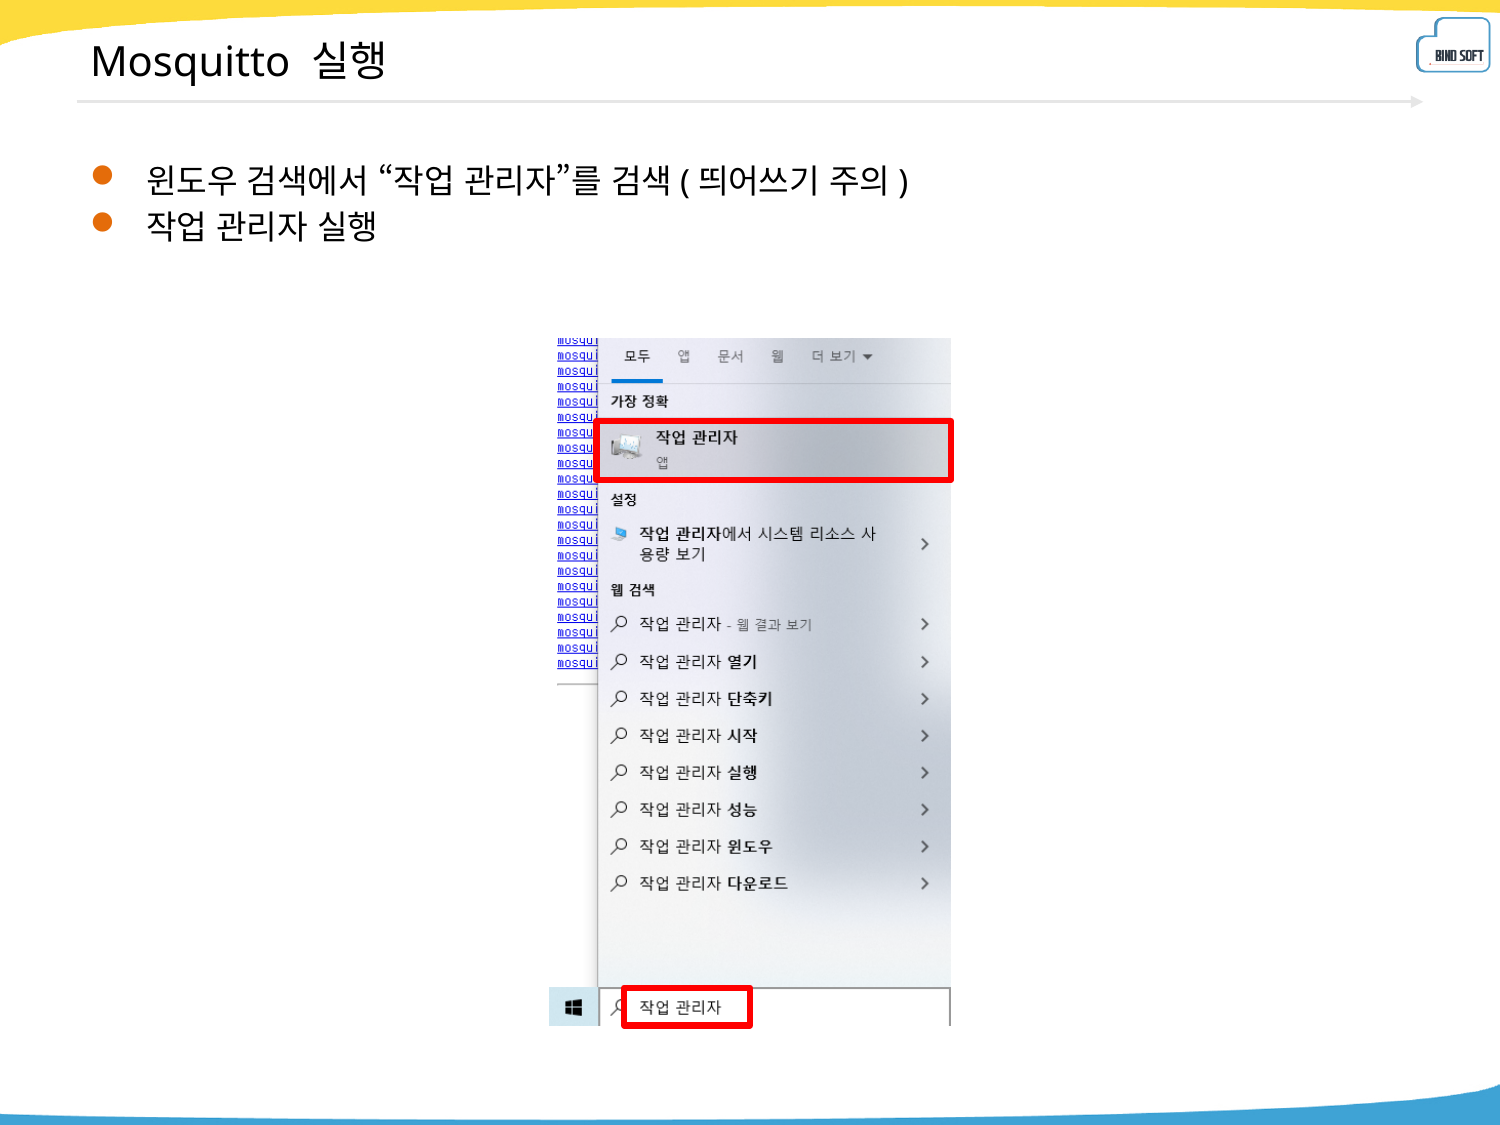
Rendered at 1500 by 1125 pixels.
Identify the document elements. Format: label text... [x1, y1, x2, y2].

list 윈도우 검색에서 “작업 관리자”를 검색(띄어쓰기 주의) 작업 관리자 실행 [75, 152, 1425, 1055]
picture [0, 0, 1500, 74]
picture [0, 1084, 1500, 1125]
title Mosquitto 실행 [75, 11, 1425, 108]
picture [548, 337, 952, 1026]
